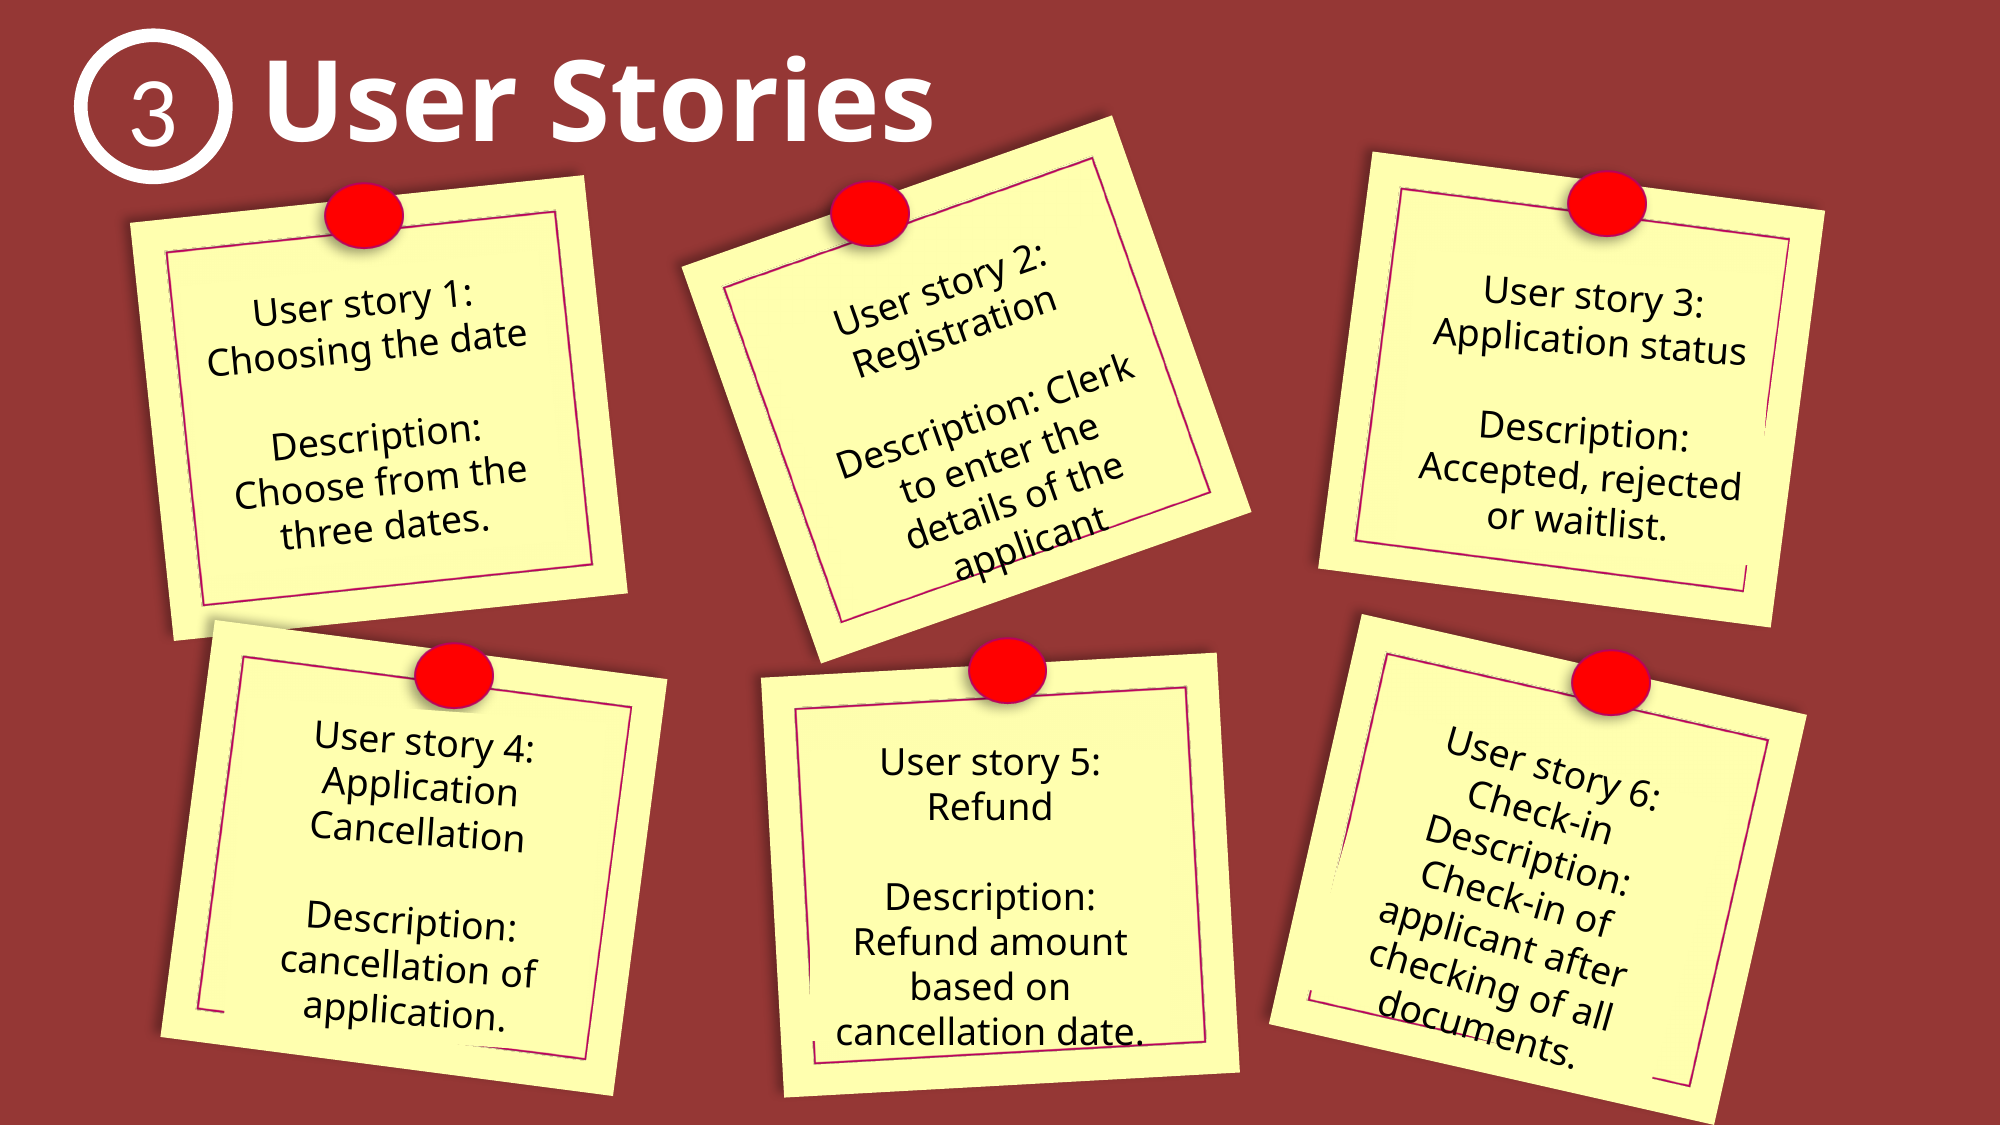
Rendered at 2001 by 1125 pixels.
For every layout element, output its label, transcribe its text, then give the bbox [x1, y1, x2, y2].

picture [814, 1055, 970, 1064]
picture [200, 588, 369, 606]
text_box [1374, 169, 1769, 569]
picture [1164, 361, 1211, 509]
picture [794, 707, 803, 854]
picture [1307, 991, 1338, 1007]
picture [1736, 732, 1769, 882]
picture [723, 271, 769, 418]
picture [822, 569, 961, 623]
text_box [216, 641, 612, 1040]
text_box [803, 636, 1198, 1055]
picture [1572, 569, 1746, 592]
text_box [181, 181, 577, 588]
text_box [769, 178, 1164, 569]
picture [1653, 1049, 1698, 1087]
picture [612, 704, 632, 854]
picture [1033, 156, 1100, 178]
picture [577, 418, 593, 567]
picture [196, 861, 216, 1012]
picture [495, 1040, 588, 1060]
picture [1198, 899, 1206, 1043]
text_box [1338, 648, 1736, 1049]
picture [1354, 393, 1374, 544]
picture [165, 250, 181, 397]
text_box 3 [73, 28, 233, 185]
picture [1769, 235, 1789, 391]
text_box User Stories [245, 21, 952, 172]
